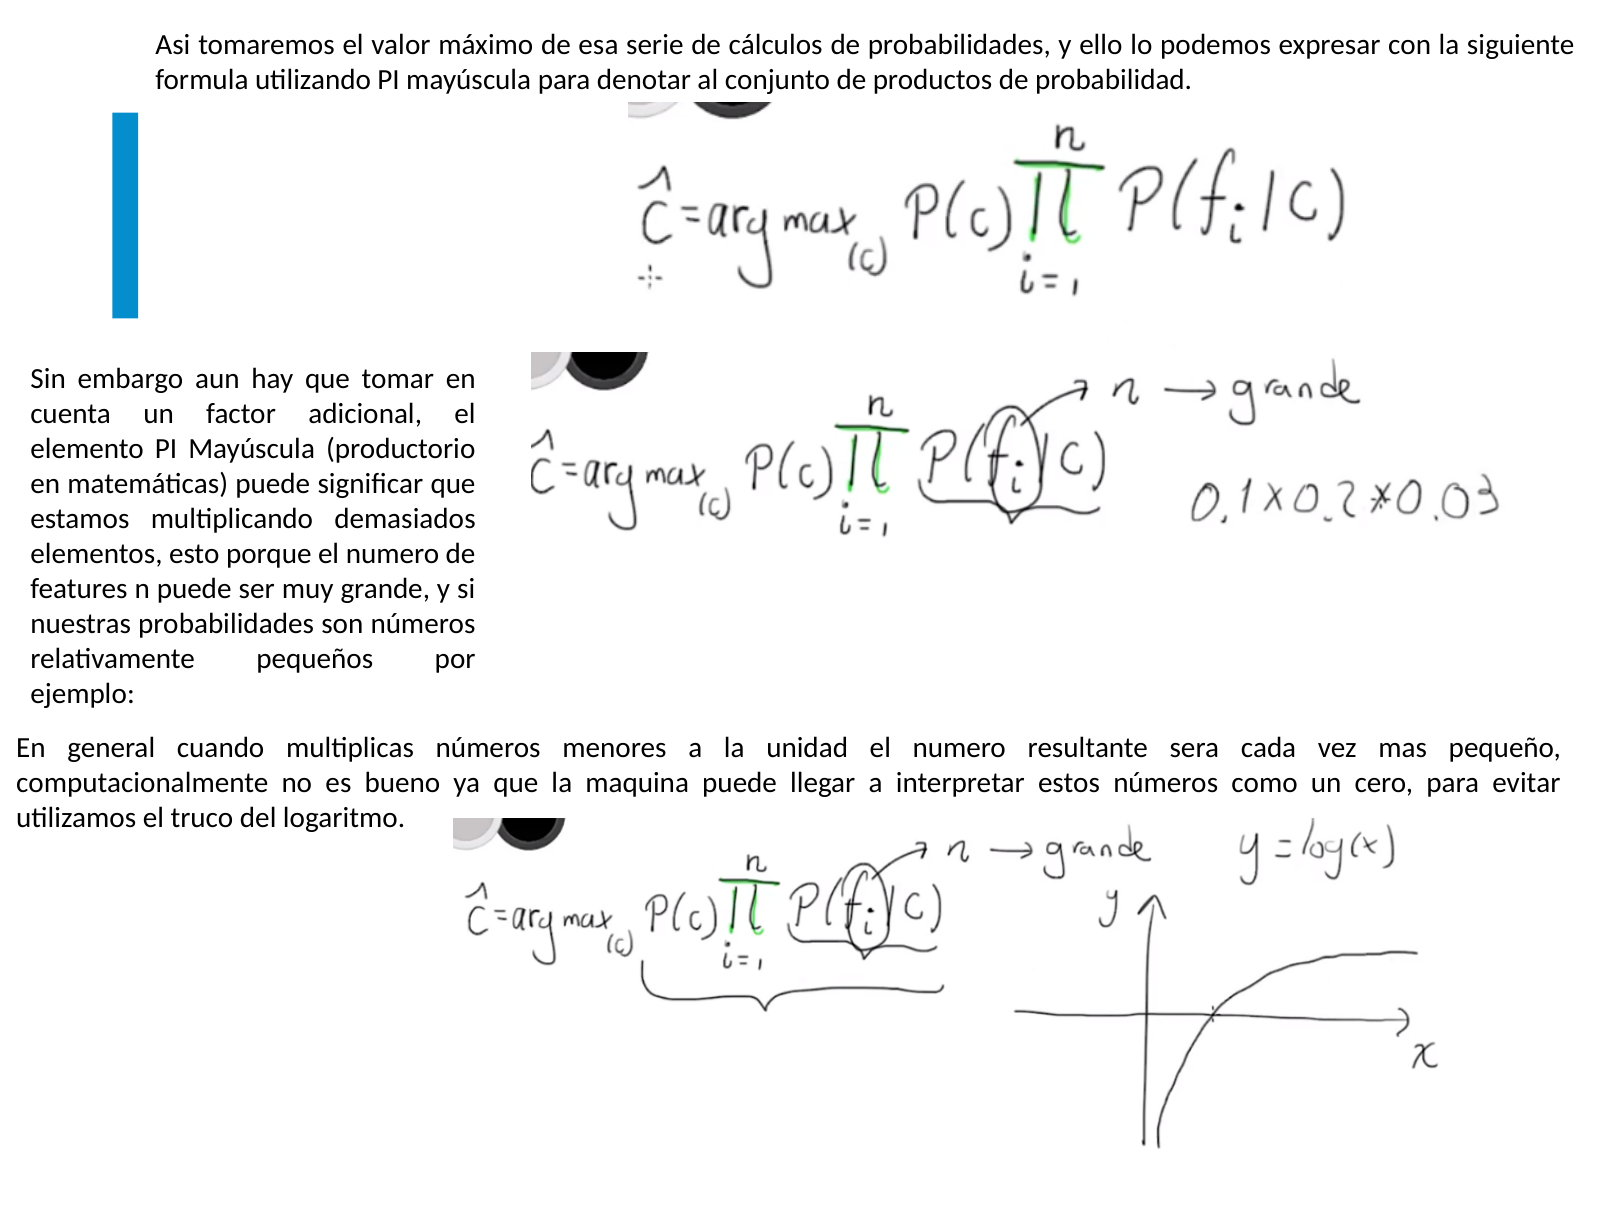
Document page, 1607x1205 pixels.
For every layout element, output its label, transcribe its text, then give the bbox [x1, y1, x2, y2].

text_box Asi tomaremos el valor máximo de esa serie de cálculos de probabilidades, y ello lo podemos expresar con la siguiente formula utilizando PI mayúscula para denotar al conjunto de productos de probabilidad. [140, 17, 1591, 103]
picture [531, 102, 1535, 571]
text_box Sin embargo aun hay que tomar en cuenta un factor adicional, el elemento PI Mayúscula (productorio en matemáticas) puede significar que estamos multiplicando demasiados elementos, esto porque el numero de features n puede ser muy grande, y si nuestras probabilidades son números relativamente pequeños por ejemplo: [15, 352, 491, 717]
picture [452, 818, 1459, 1156]
text_box En general cuando multiplicas números menores a la unidad el numero resultante sera cada vez mas pequeño, computacionalmente no es bueno ya que la maquina puede llegar a interpretar estos números como un cero, para evitar utilizamos el truco del logaritmo. [1, 720, 1577, 841]
